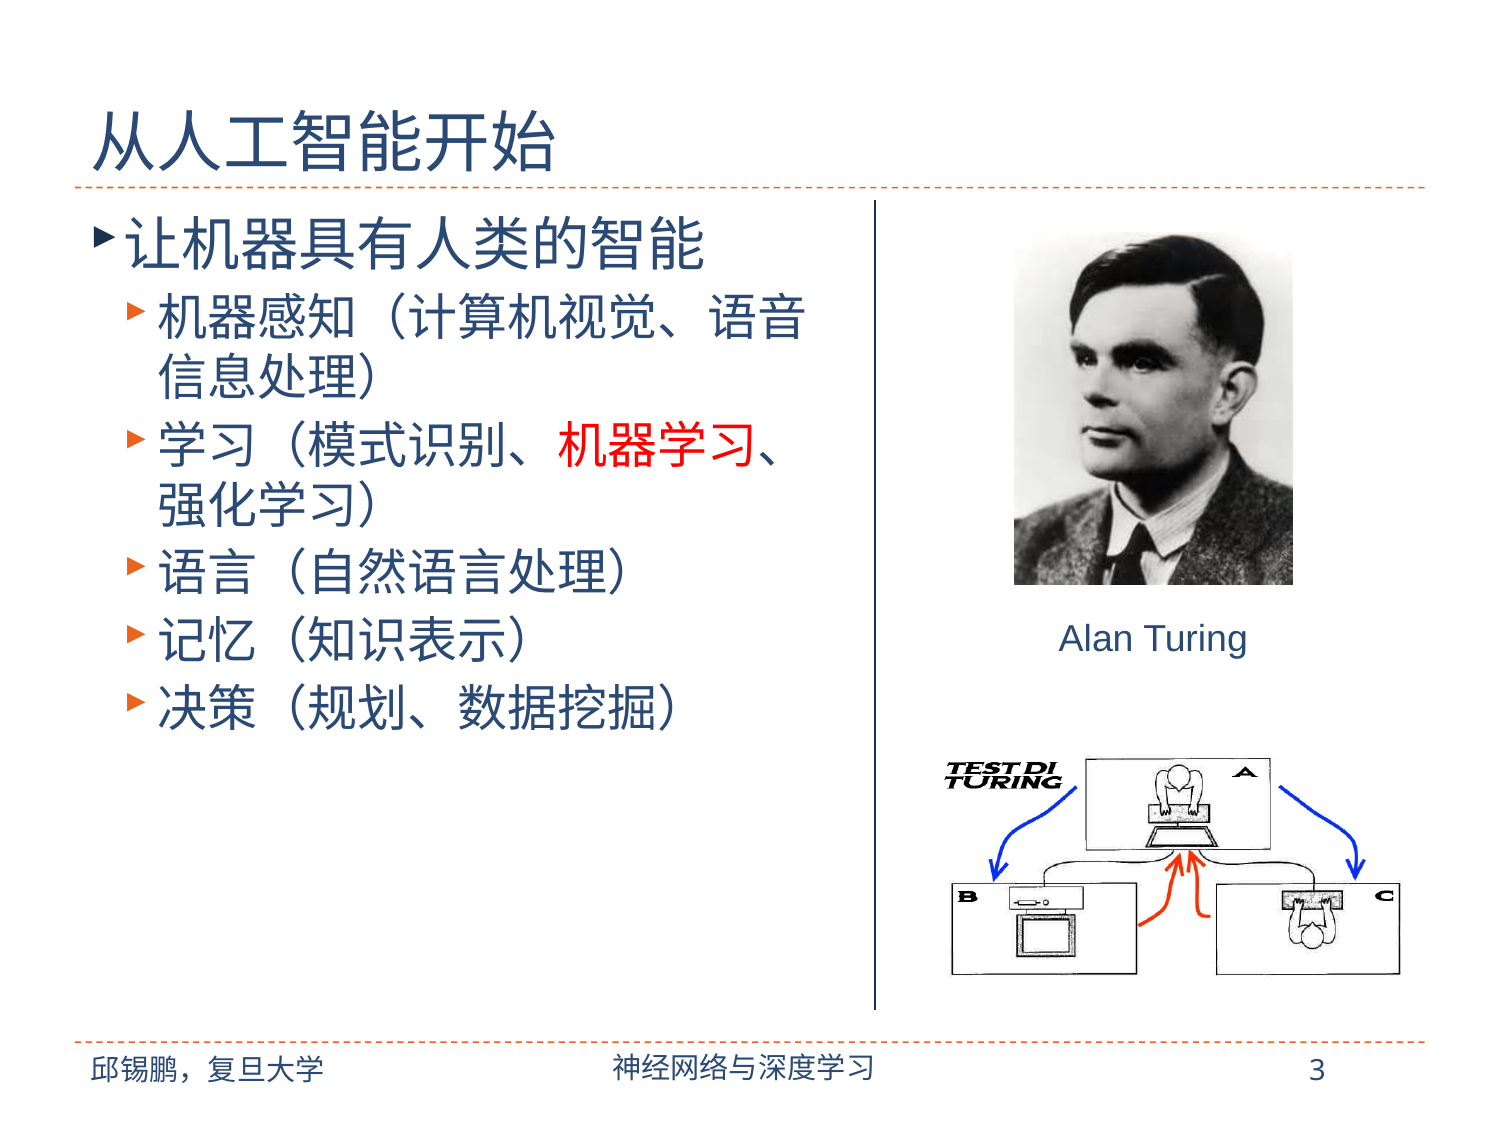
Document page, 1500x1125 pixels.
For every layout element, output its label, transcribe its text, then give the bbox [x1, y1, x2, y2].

title 从人工智能开始 [75, 37, 1425, 188]
list 让机器具有人类的智能 机器感知（计算机视觉、语音信息处理） 学习（模式识别、机器学习、强化学习） 语言（自然语言处理） 记忆（知识表示） 决策（规划、数据挖掘） [75, 200, 850, 1010]
picture [936, 749, 1413, 980]
picture [1014, 232, 1293, 585]
text_box Alan Turing [1044, 606, 1263, 667]
